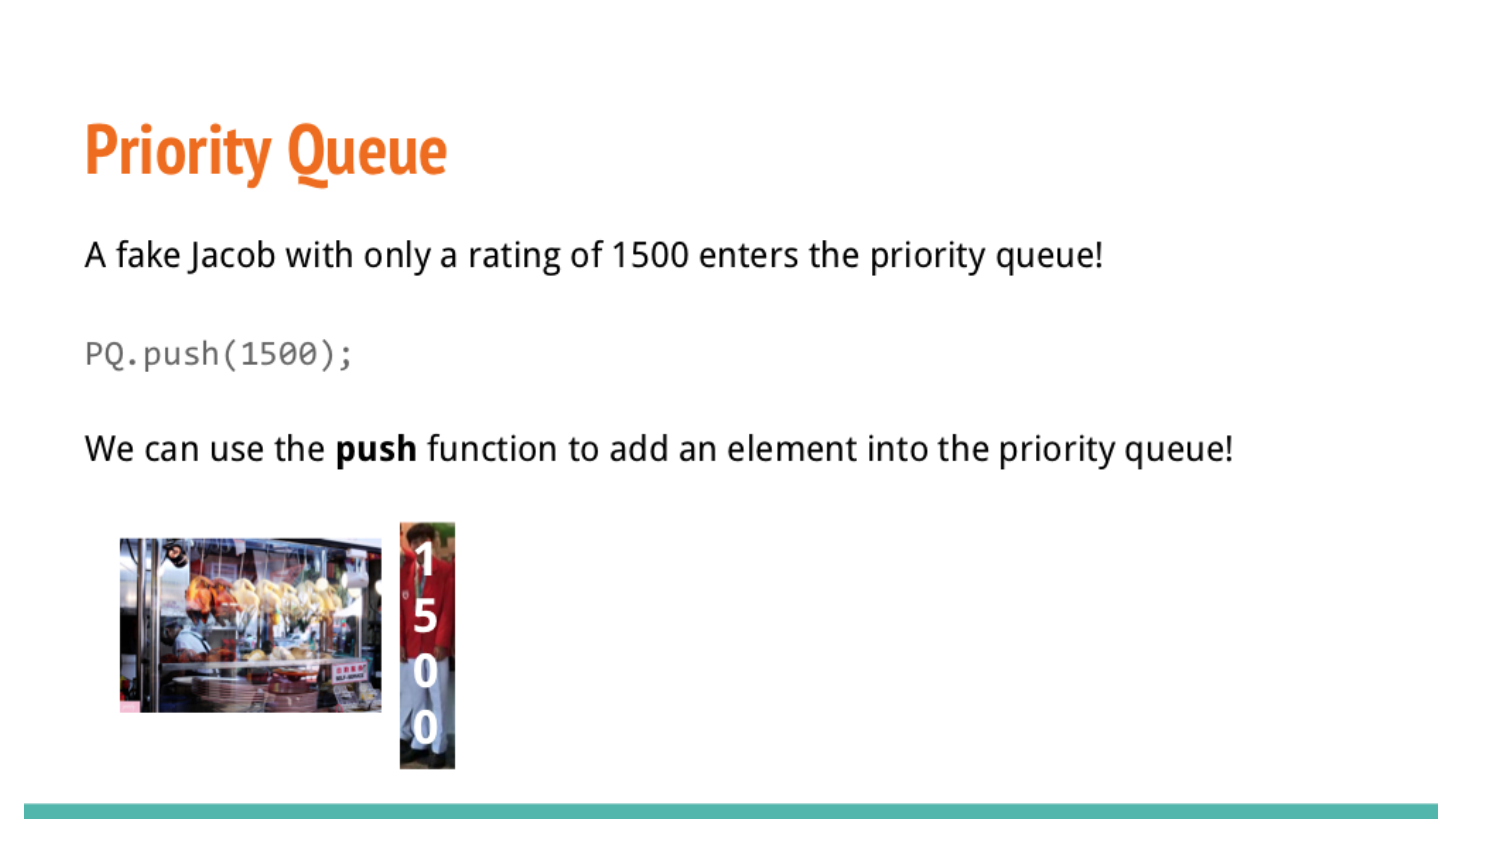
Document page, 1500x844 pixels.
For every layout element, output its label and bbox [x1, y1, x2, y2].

picture [24, 24, 1438, 819]
